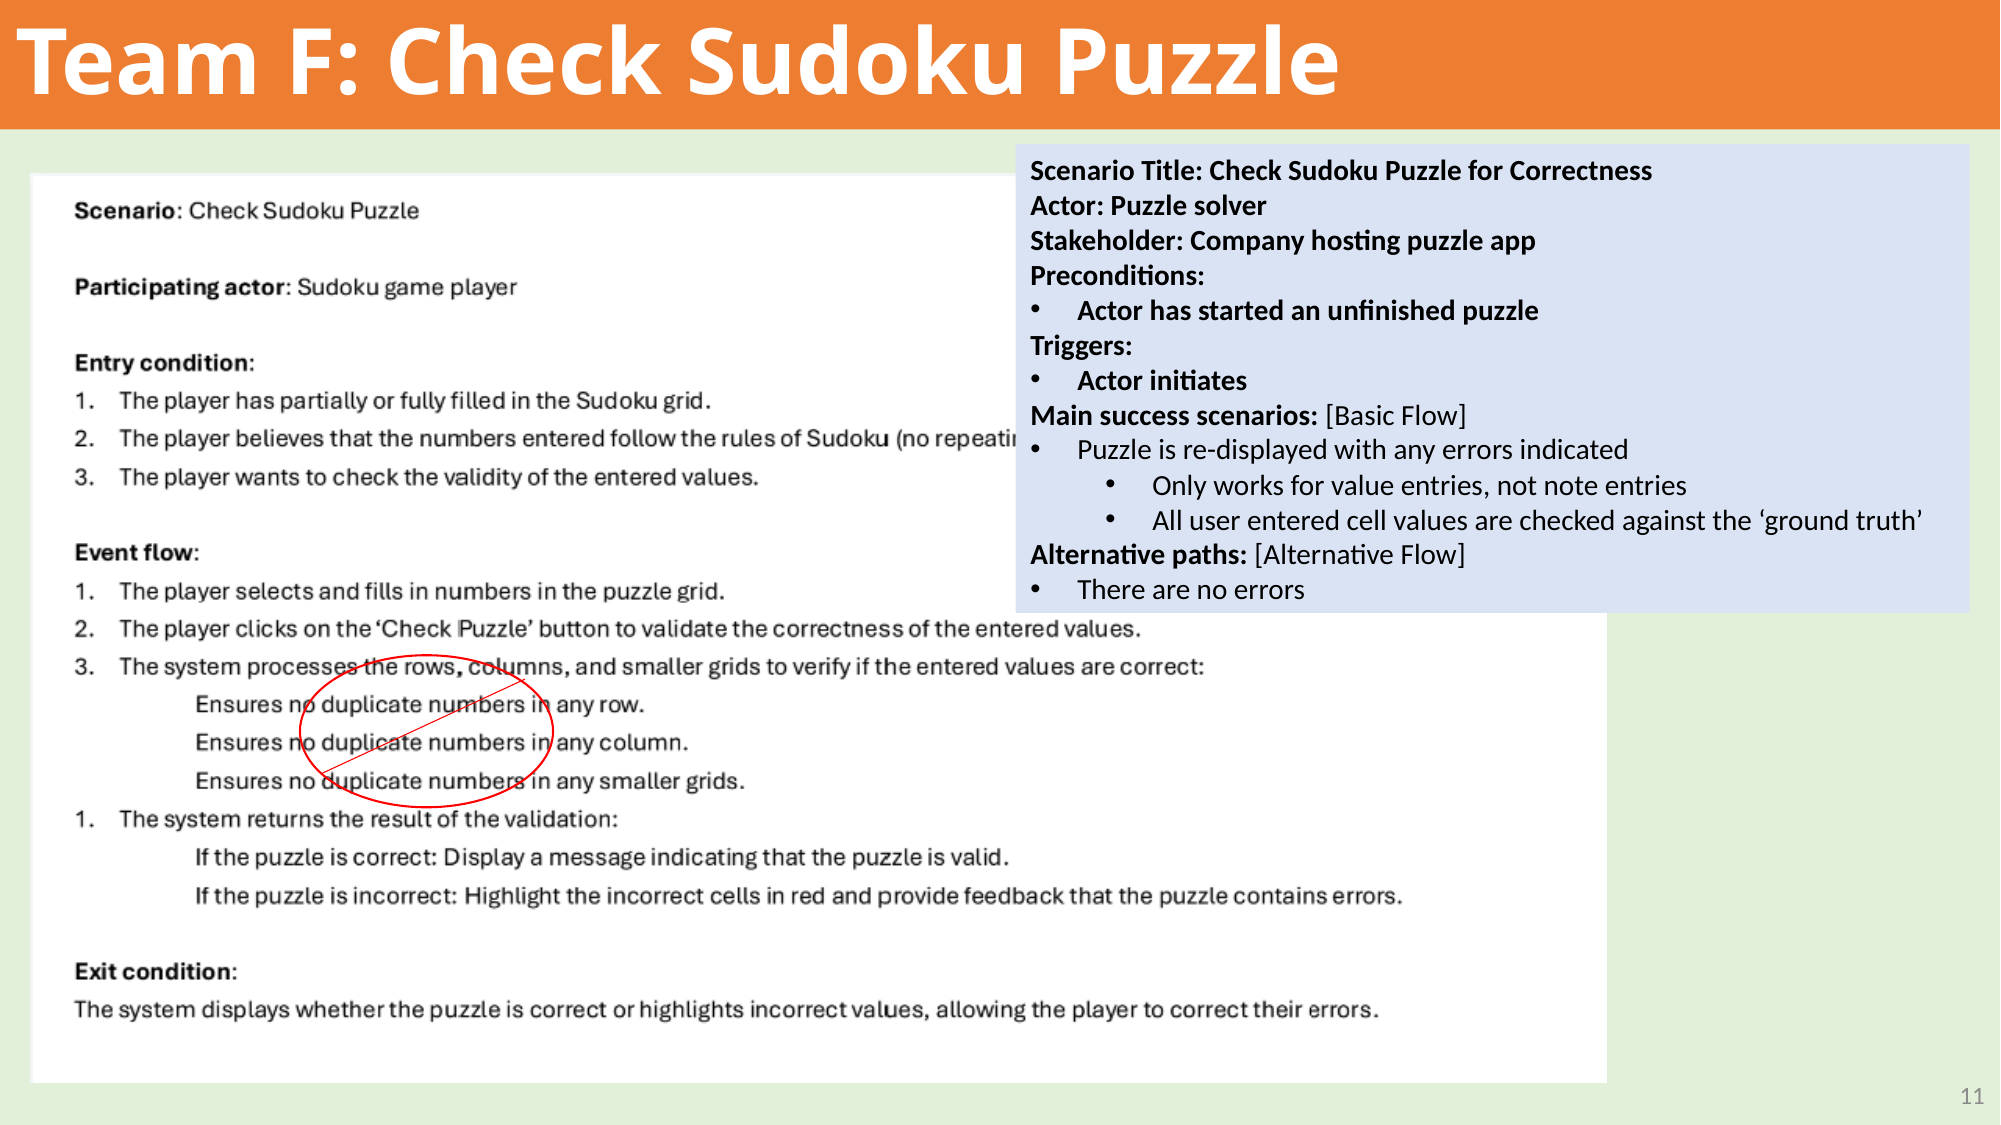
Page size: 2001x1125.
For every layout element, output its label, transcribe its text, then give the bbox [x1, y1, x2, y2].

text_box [299, 655, 554, 808]
text_box Scenario Title: Check Sudoku Puzzle for Correctness Actor: Puzzle solver Stakeholder: Company hosting puzzle app Preconditions: Actor has started an unfinished puzzle Triggers: Actor initiates Main success scenarios: [Basic Flow] Puzzle is re-displayed with any errors indicated Only works for value entries, not note entries All user entered cell values are checked against the ‘ground truth’ Alternative paths: [Alternative Flow] There are no errors [1015, 143, 1970, 613]
picture [30, 173, 1607, 1083]
slide_number 11 [1550, 1065, 2000, 1125]
title Team F: Check Sudoku Puzzle [0, 0, 2000, 130]
